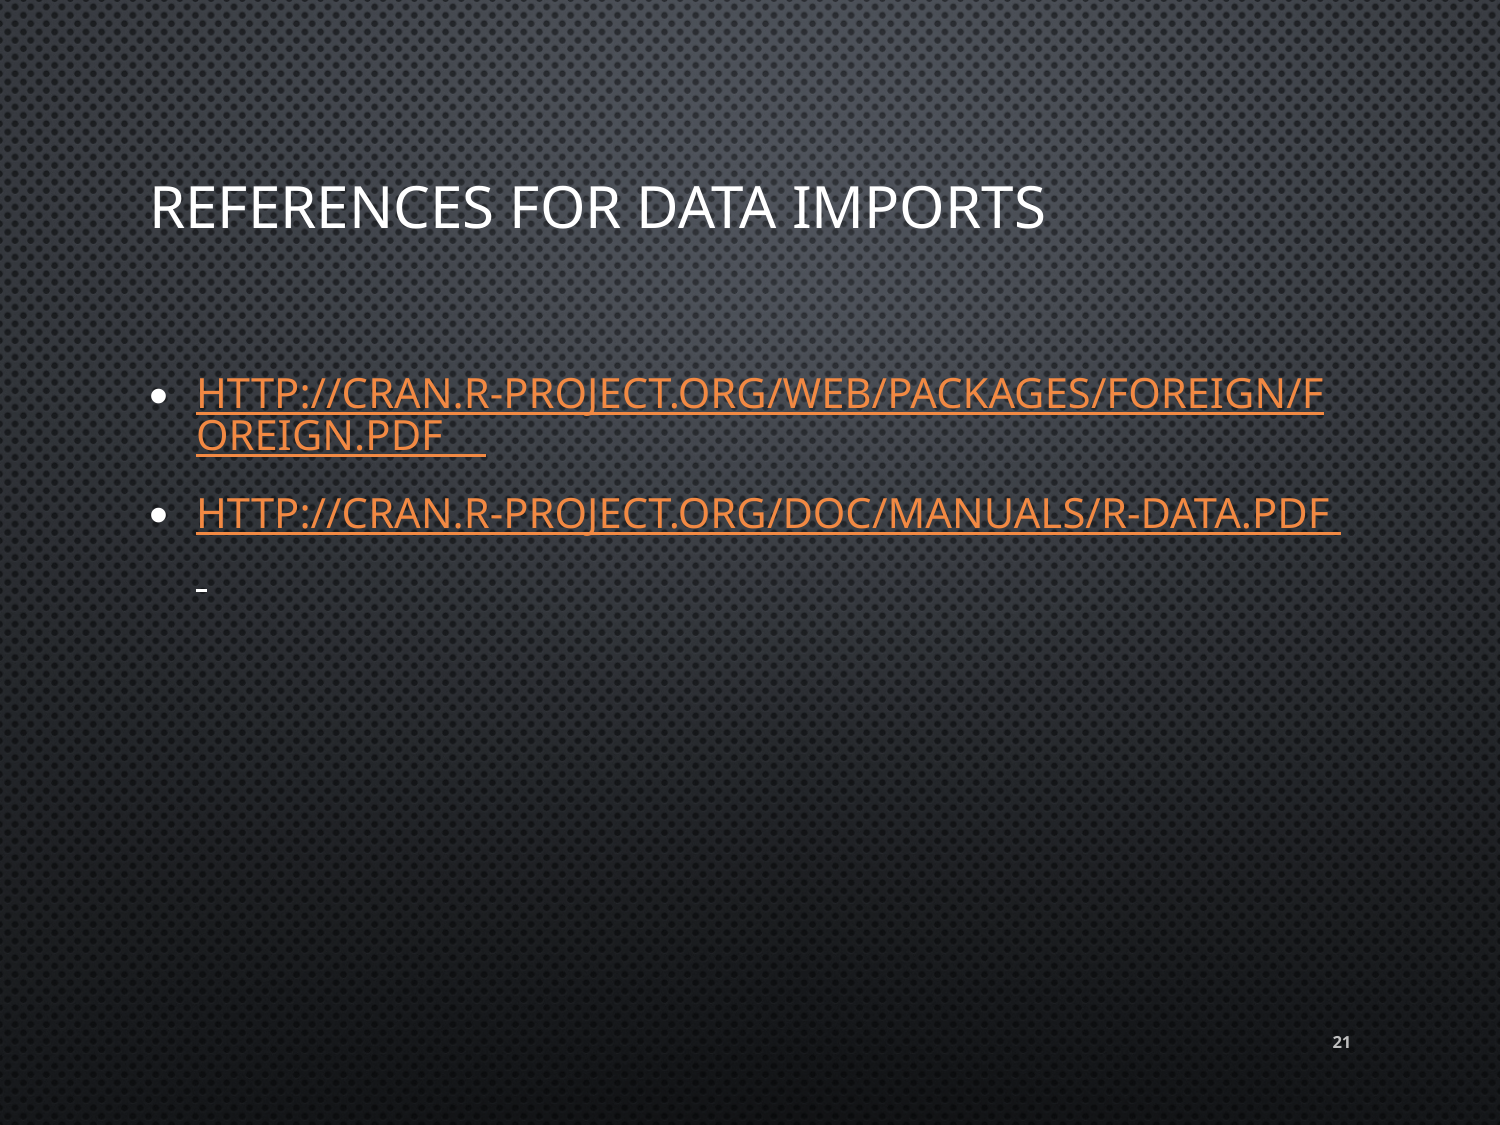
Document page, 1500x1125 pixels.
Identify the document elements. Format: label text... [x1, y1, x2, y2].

slide_number 21 [1298, 1013, 1367, 1074]
title References for data imports [134, 97, 1367, 314]
list http://cran.r-project.org/web/packages/foreign/foreign.pdf http://cran.r-project.org/doc/manuals/R-data.pdf [134, 338, 1367, 1001]
